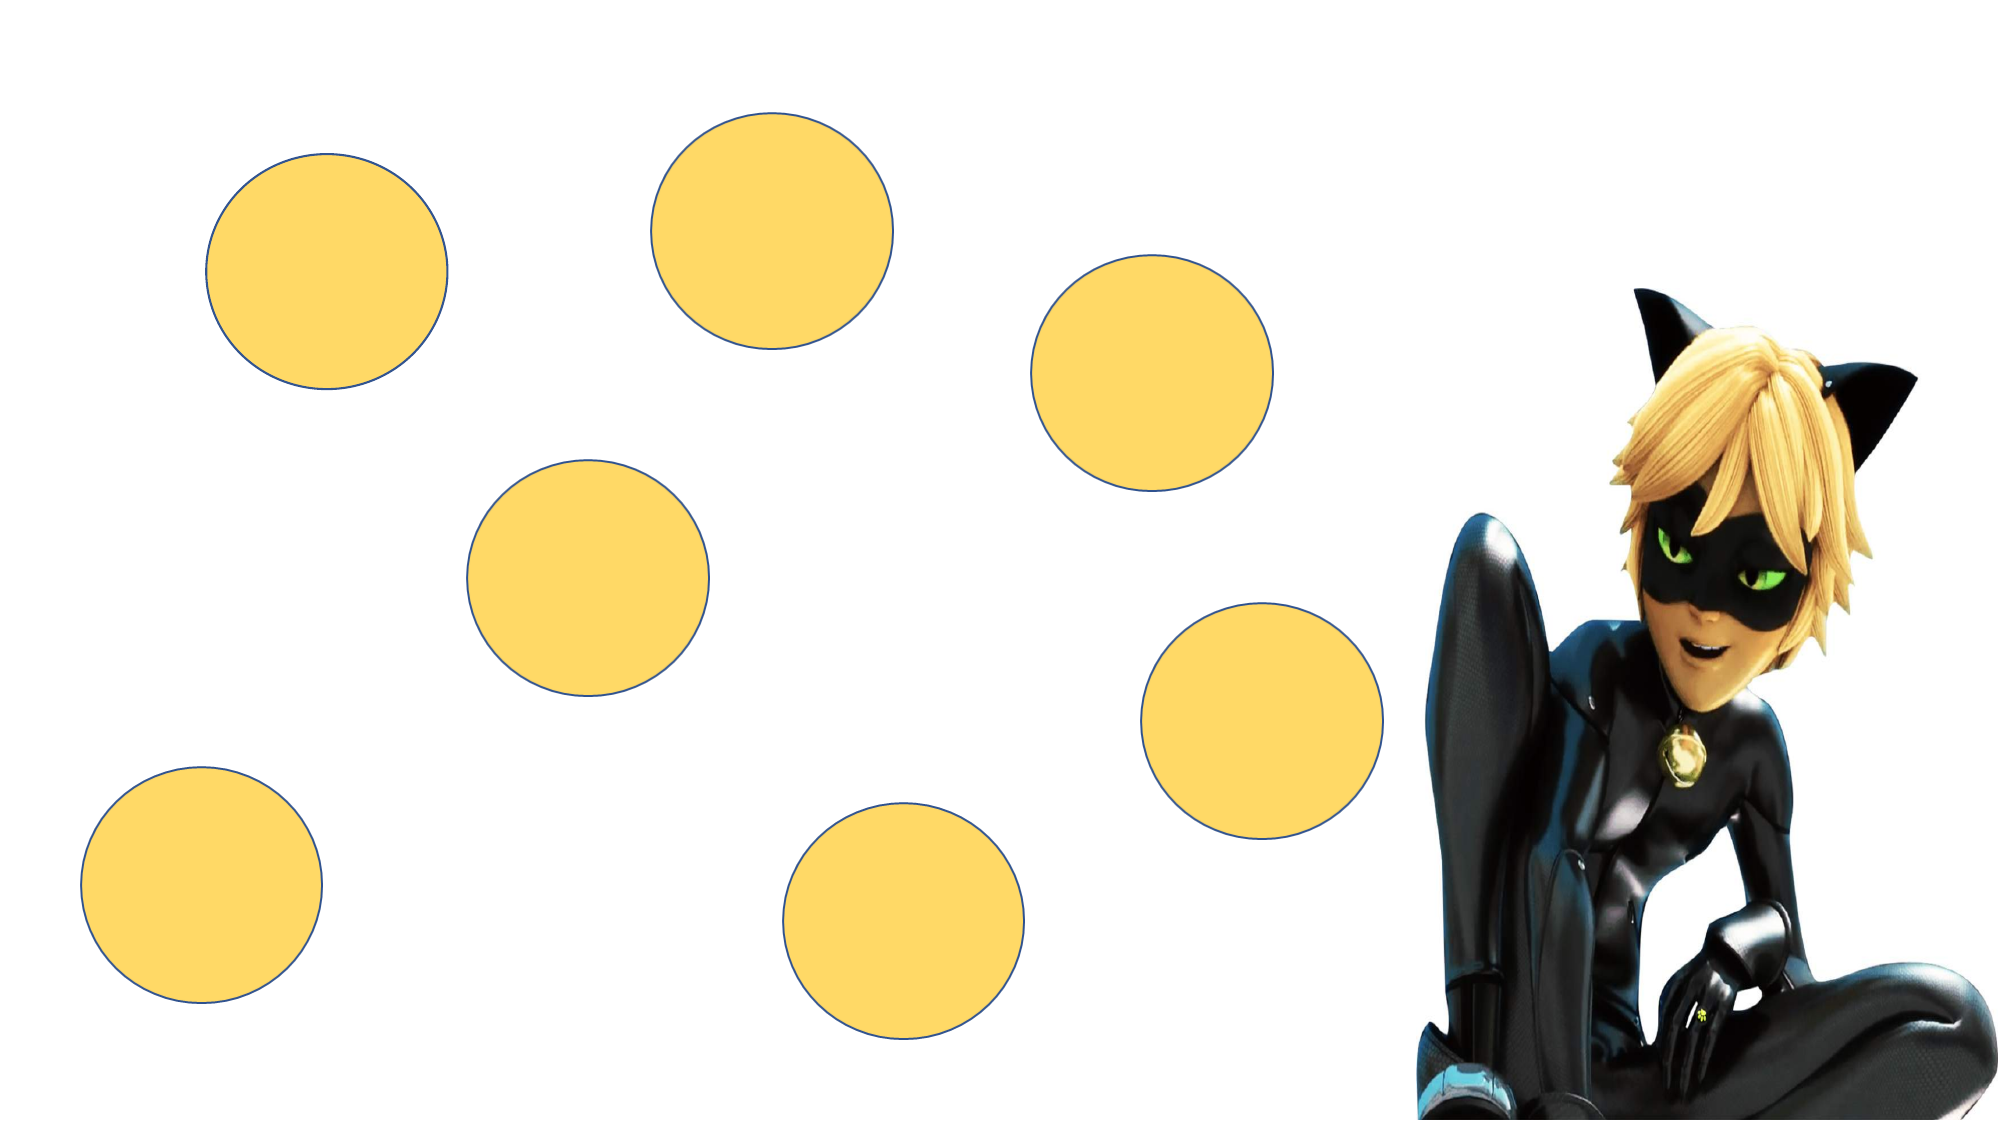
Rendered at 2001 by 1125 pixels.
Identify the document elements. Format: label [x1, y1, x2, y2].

picture [1416, 288, 1998, 1120]
picture [781, 802, 1025, 1040]
picture [466, 459, 710, 697]
picture [650, 112, 894, 350]
text_box [205, 153, 449, 391]
picture [1030, 254, 1274, 492]
picture [79, 766, 324, 1004]
picture [1140, 602, 1384, 840]
